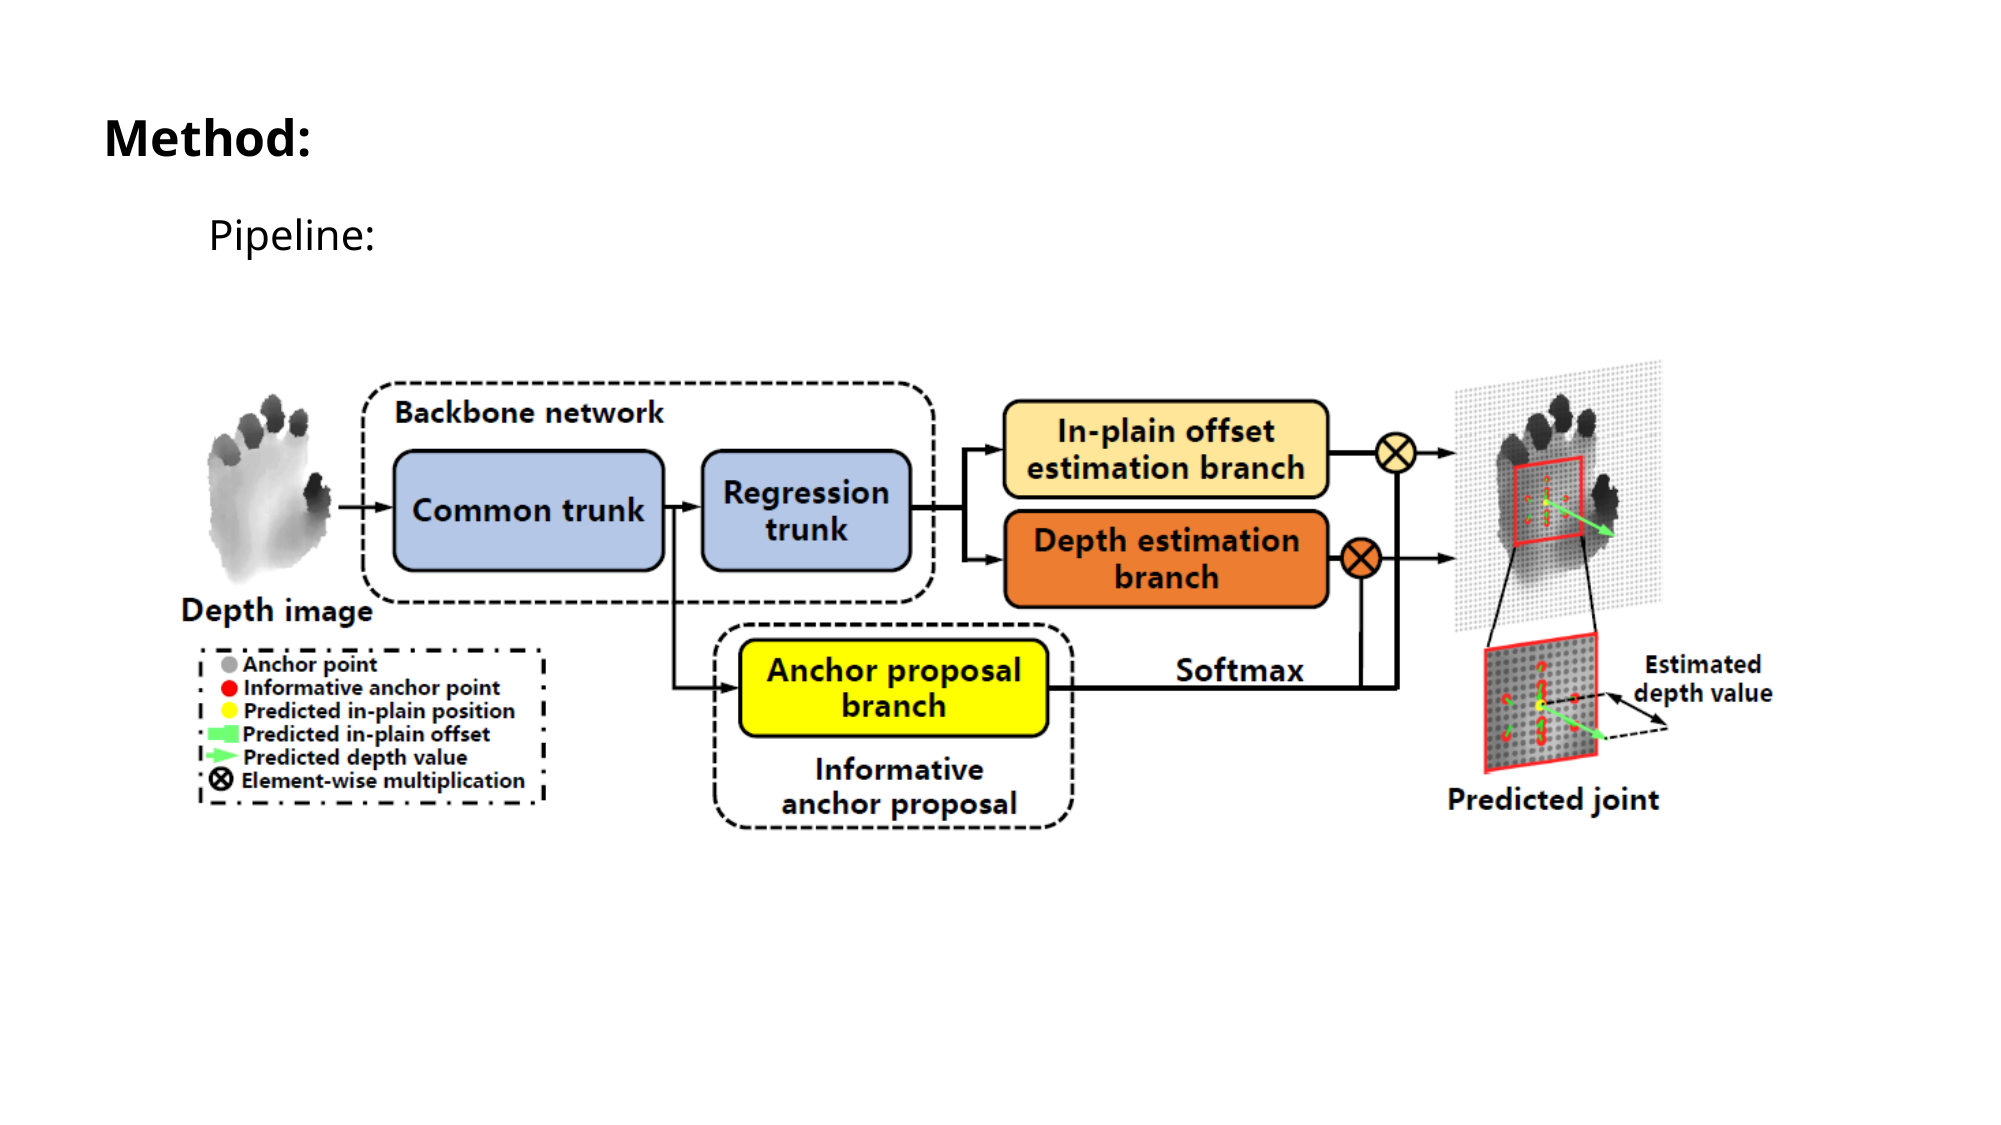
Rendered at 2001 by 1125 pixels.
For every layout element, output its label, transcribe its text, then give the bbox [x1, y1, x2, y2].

picture [164, 330, 1782, 836]
text_box Pipeline: [193, 201, 391, 266]
text_box Method: [88, 99, 541, 174]
